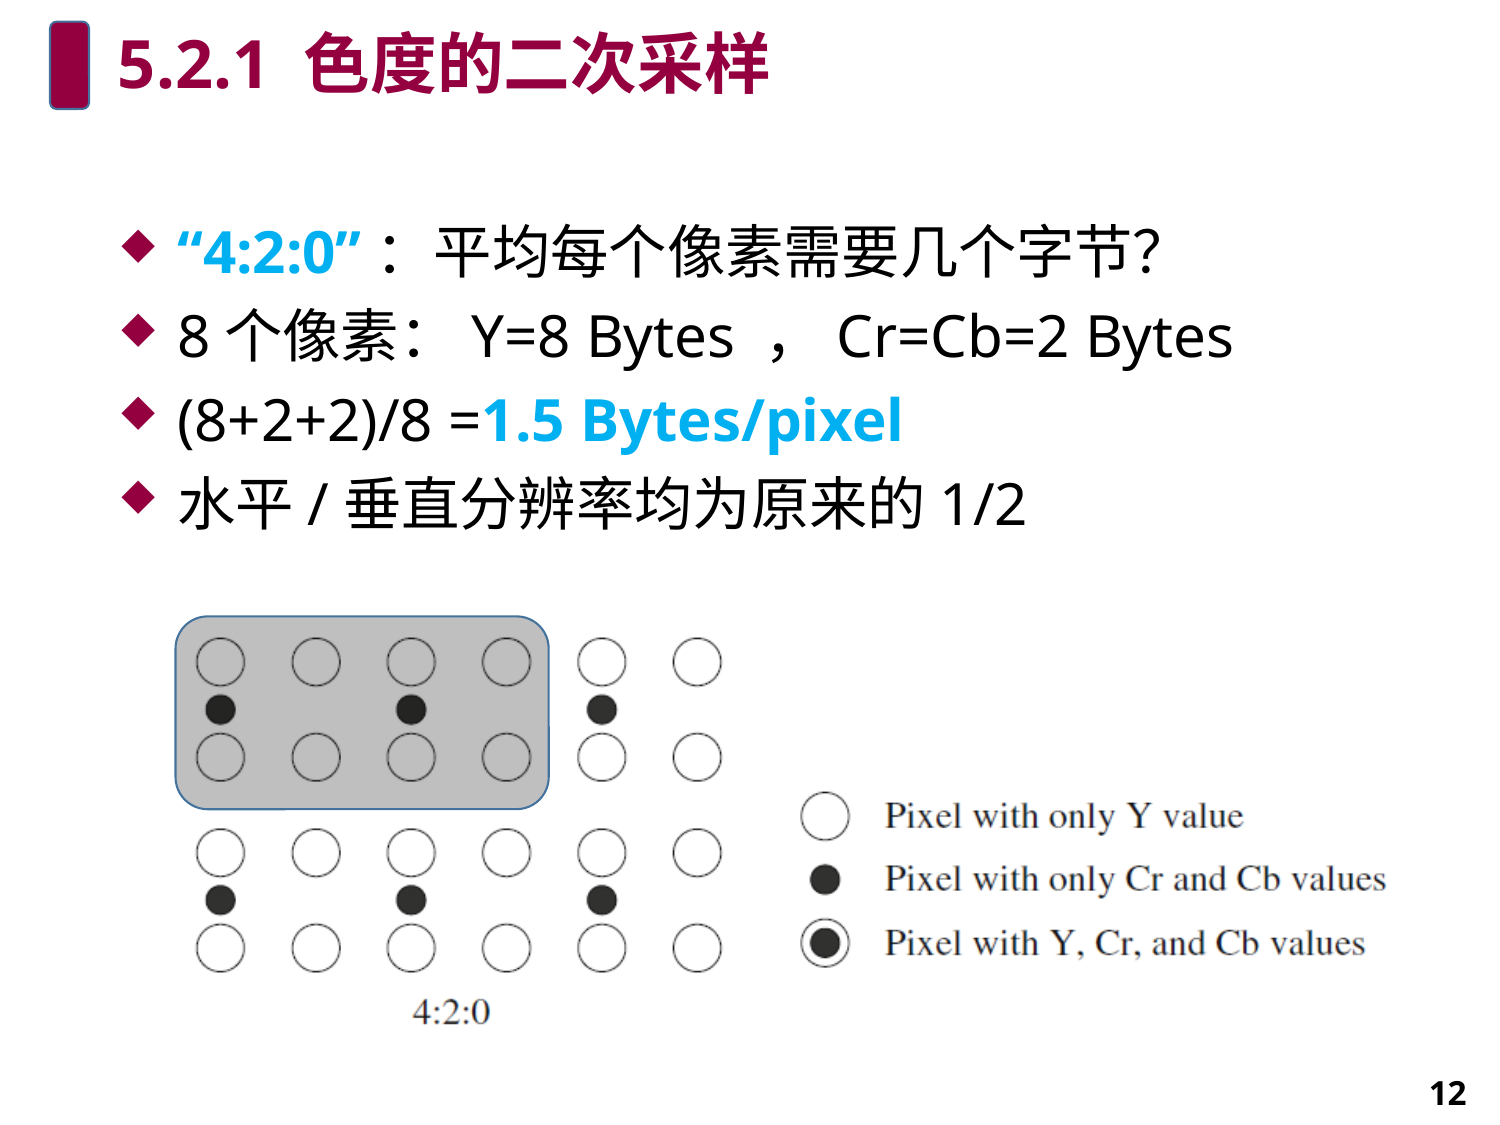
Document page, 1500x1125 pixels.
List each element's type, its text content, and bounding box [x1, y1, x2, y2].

picture [153, 616, 742, 1040]
list “4:2:0”：平均每个像素需要几个字节？ 8个像素：Y=8 Bytes ，Cr=Cb=2 Bytes (8+2+2)/8 =1.5 Bytes/pixel 水平/垂直分辨率均为原来的1/2 [103, 216, 1397, 930]
title 5.2.1 色度的二次采样 [103, 23, 1397, 111]
picture [774, 759, 1397, 982]
slide_number 12 [1384, 1065, 1500, 1125]
